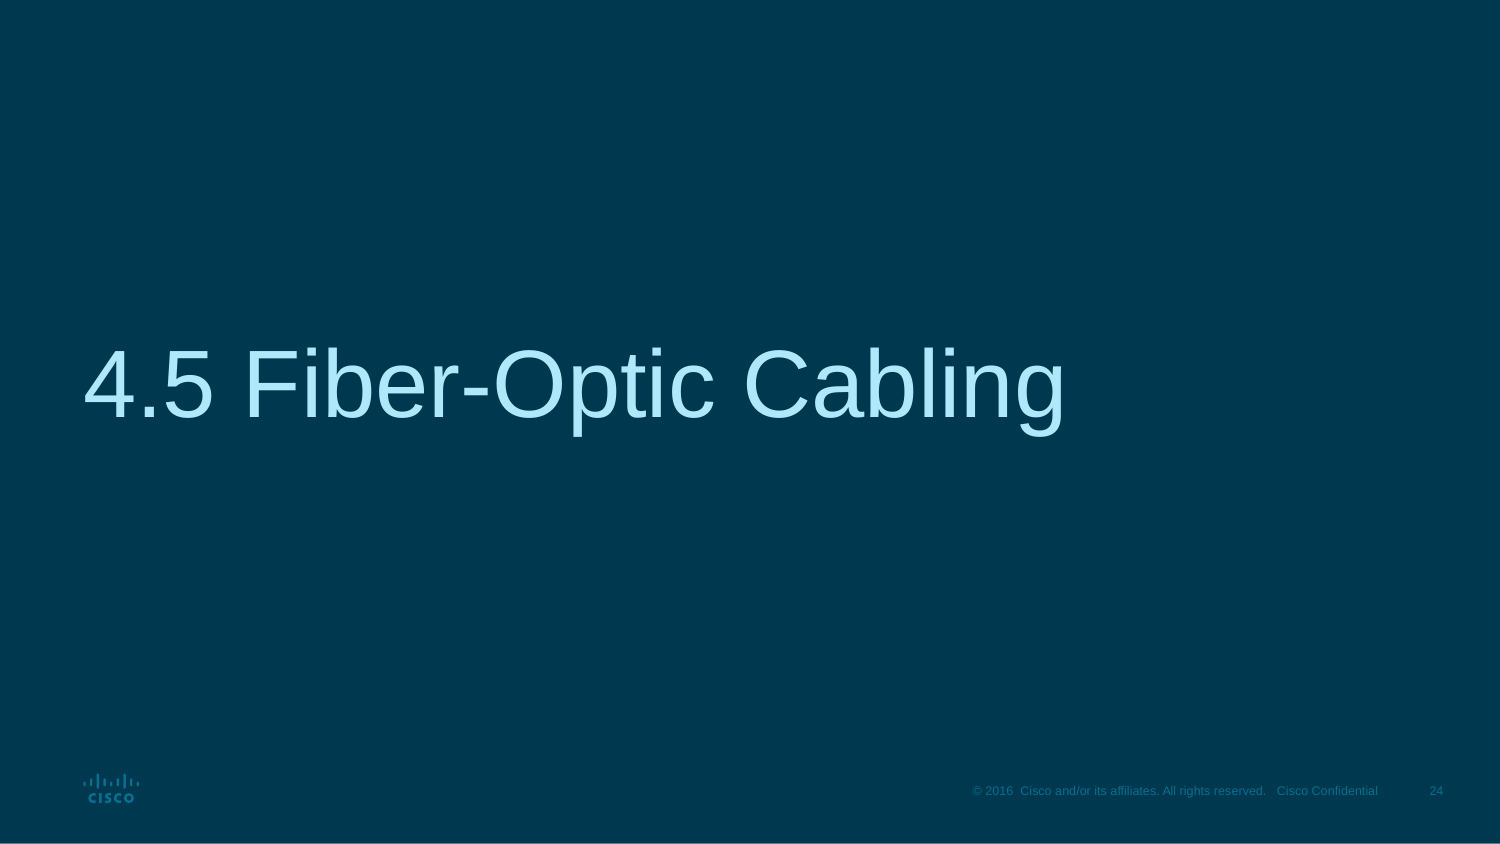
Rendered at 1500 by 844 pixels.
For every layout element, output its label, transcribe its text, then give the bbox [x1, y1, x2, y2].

title 4.5 Fiber-Optic Cabling [68, 293, 1356, 446]
